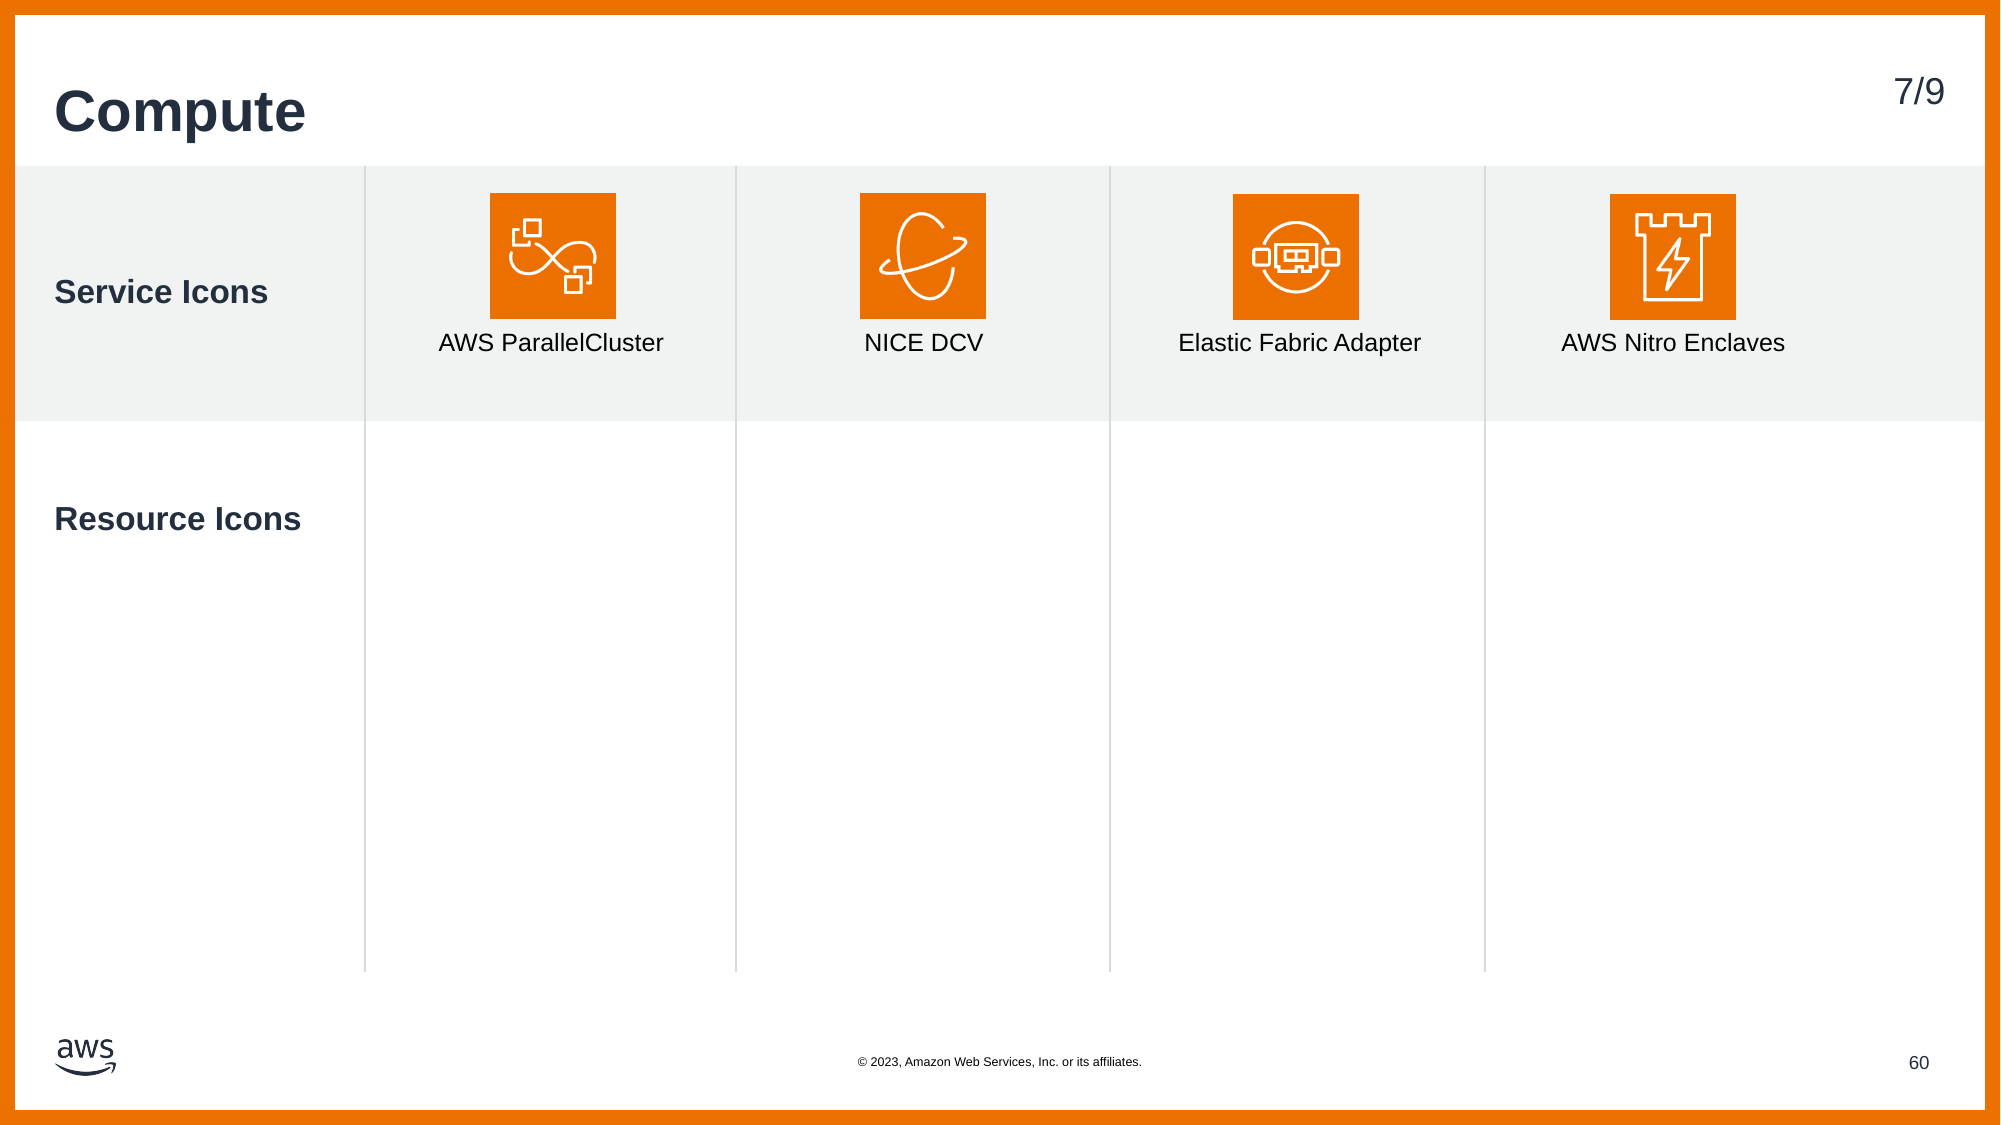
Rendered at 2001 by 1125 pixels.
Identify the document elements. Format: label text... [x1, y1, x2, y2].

picture [490, 193, 616, 319]
text_box Elastic Fabric Adapter [1113, 319, 1484, 364]
picture [1233, 194, 1359, 320]
slide_number 60 [1494, 1031, 1945, 1092]
text_box AWS ParallelCluster [367, 319, 735, 364]
picture [860, 193, 986, 319]
picture [1610, 194, 1736, 320]
picture [55, 1039, 116, 1076]
text_box AWS Nitro Enclaves [1493, 319, 1855, 364]
text_box NICE DCV [736, 319, 1110, 364]
list 7/9 [1693, 59, 1961, 166]
title Compute [39, 59, 1457, 166]
footer © 2023, Amazon Web Services, Inc. or its affiliates. [662, 1031, 1338, 1092]
